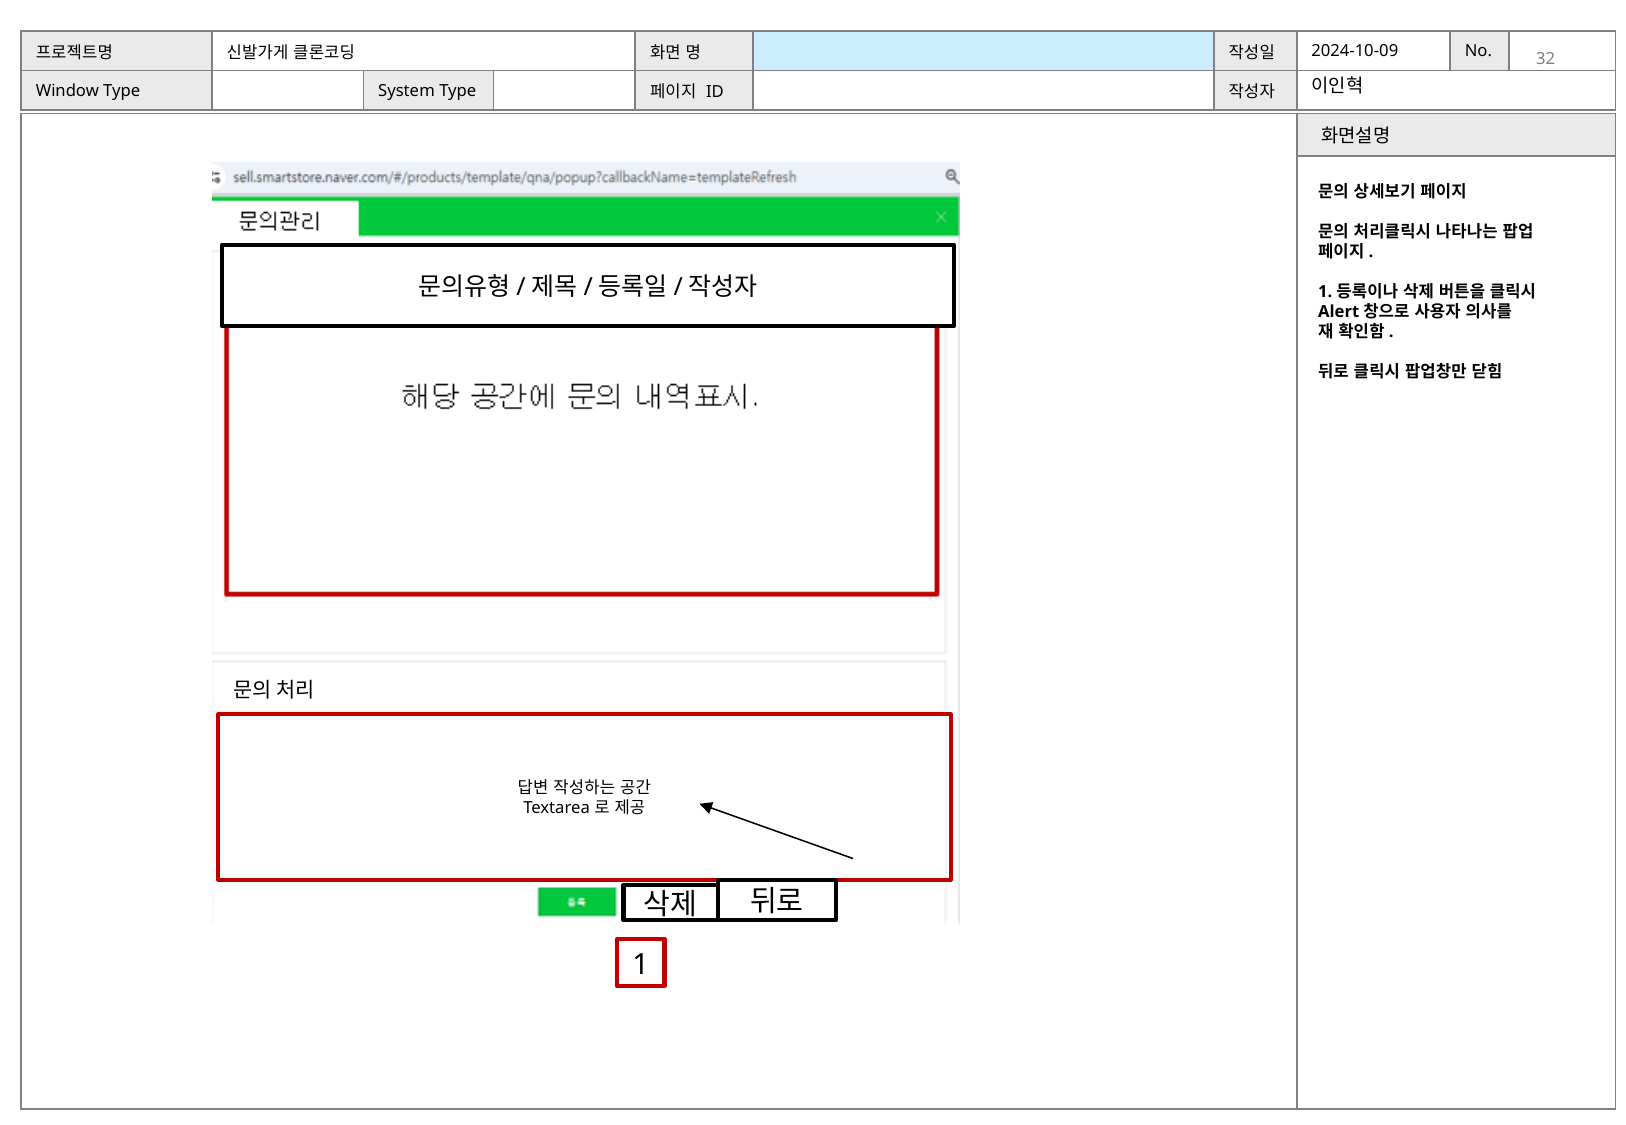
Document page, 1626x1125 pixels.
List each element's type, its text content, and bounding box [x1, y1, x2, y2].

text_box 1 [615, 939, 667, 988]
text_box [699, 803, 854, 859]
text_box 문의 상세보기 페이지 문의 처리클릭시 나타나는 팝업 페이지. 1.등록이나 삭제 버튼을 클릭시 Alert창으로 사용자 의사를 재 확인함. 뒤로 클릭시 팝업창만 닫힘 [1303, 173, 1569, 389]
picture [211, 162, 960, 930]
text_box 이인혁 [1296, 66, 1593, 104]
